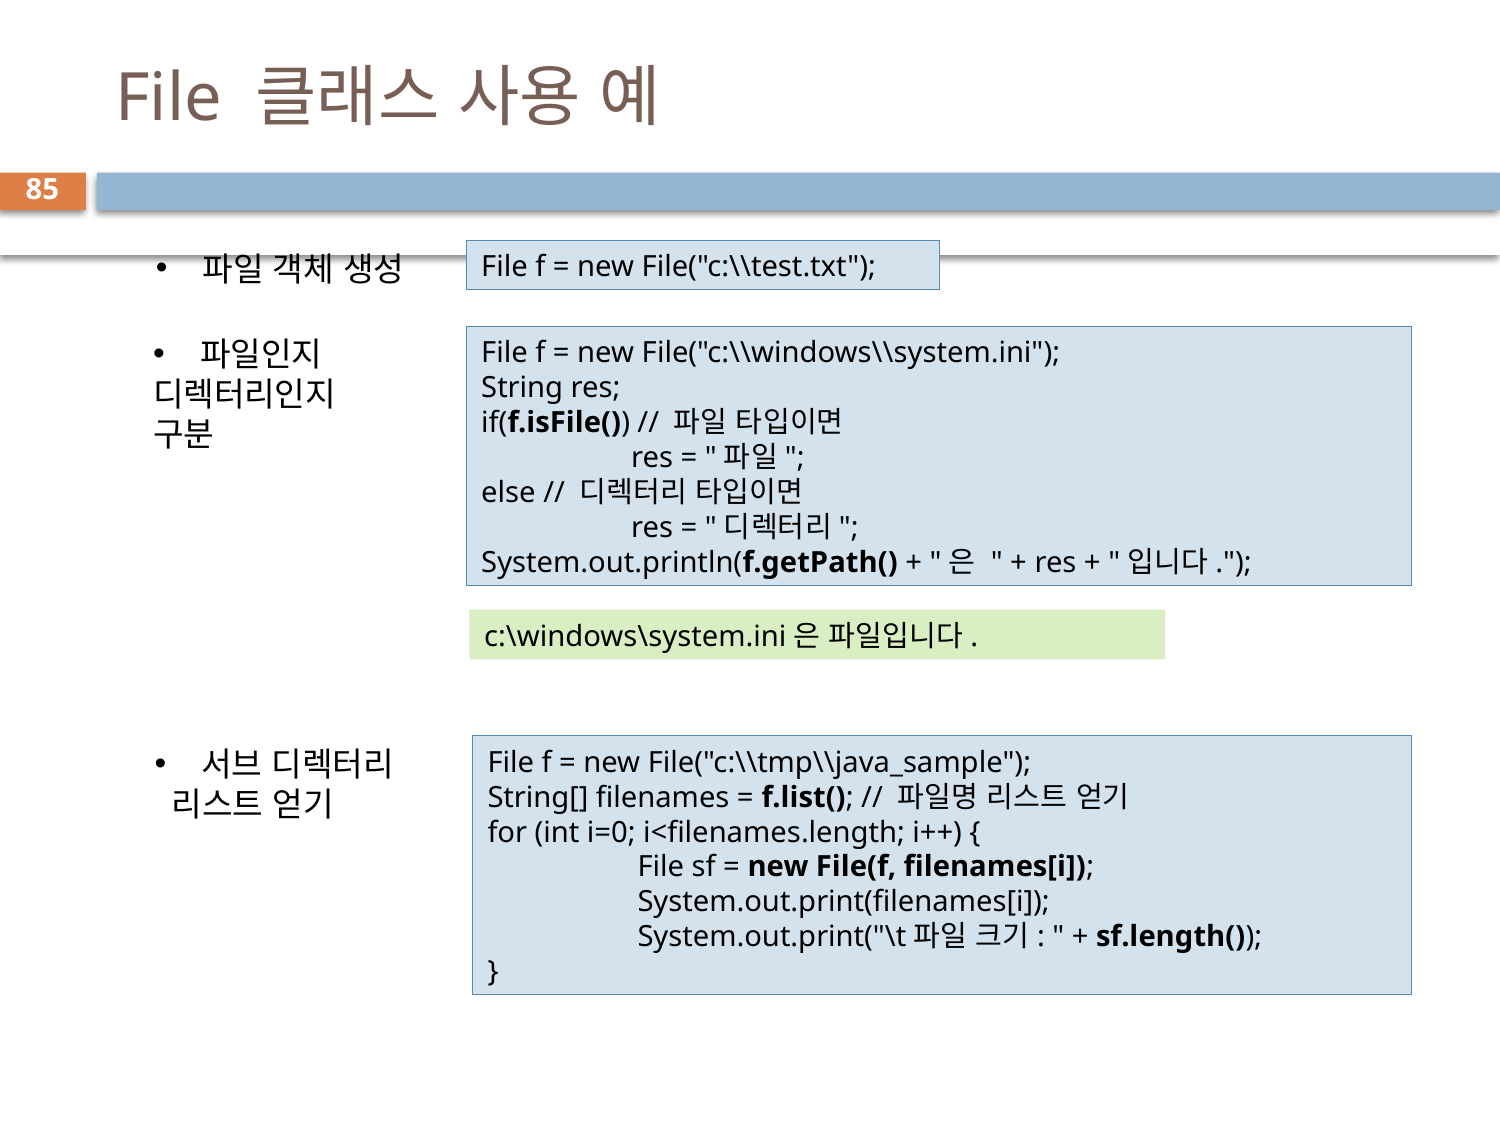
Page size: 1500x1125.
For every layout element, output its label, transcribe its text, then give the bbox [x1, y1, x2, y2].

slide_number 85 [0, 170, 87, 211]
text_box File f = new File("c:\\windows\\system.ini"); String res; if(f.isFile()) // 파일 타입이면 res = "파일"; else // 디렉터리 타입이면 res = "디렉터리"; System.out.println(f.getPath() + "은 " + res + "입니다."); [466, 326, 1412, 586]
text_box 파일 객체 생성 [141, 240, 420, 295]
text_box File f = new File("c:\\tmp\\java_sample"); String[] filenames = f.list(); // 파일명 리스트 얻기 for (int i=0; i<filenames.length; i++) { File sf = new File(f, filenames[i]); System.out.print(filenames[i]); System.out.print("\t파일 크기: " + sf.length()); } [472, 735, 1412, 995]
text_box File f = new File("c:\\test.txt"); [466, 240, 940, 290]
text_box c:\windows\system.ini은 파일입니다. [469, 609, 1166, 660]
title File 클래스 사용 예 [100, 37, 1438, 149]
text_box 파일인지 디렉터리인지 구분 [138, 325, 352, 460]
text_box 서브 디렉터리 리스트 얻기 [139, 735, 409, 831]
